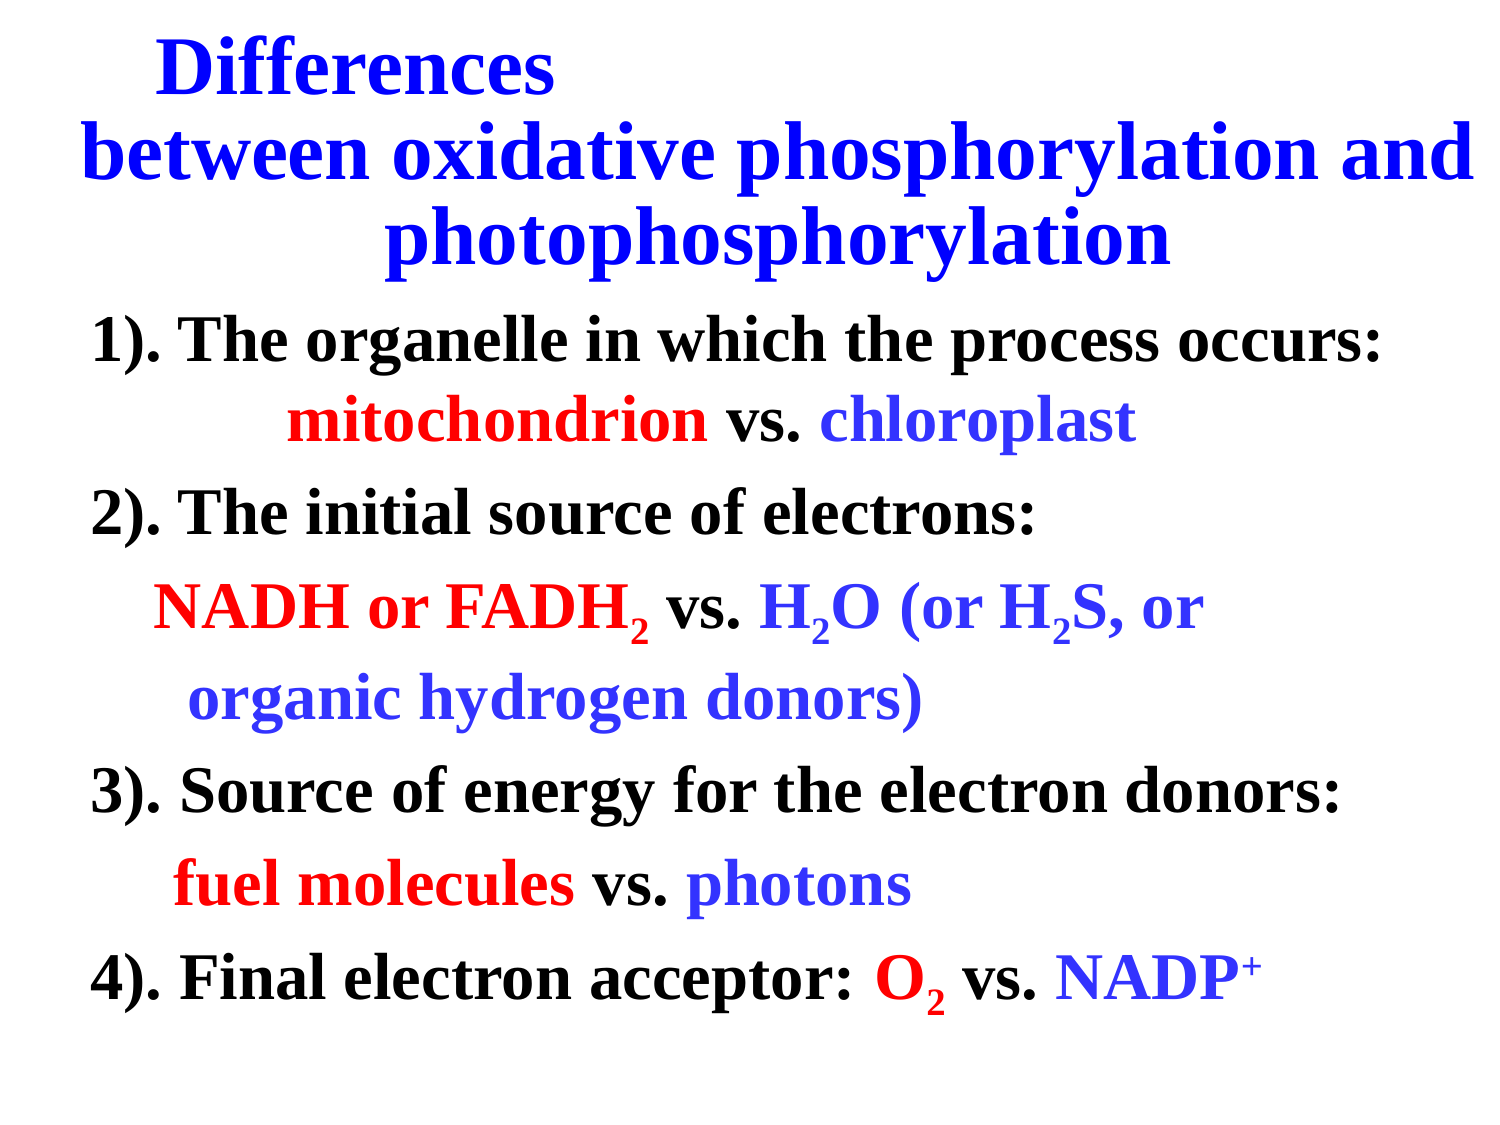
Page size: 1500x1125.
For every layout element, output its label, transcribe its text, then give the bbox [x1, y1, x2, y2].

list Differences between oxidative phosphorylation and photophosphorylation 1). The organelle in which the process occurs: mitochondrion vs. chloroplast 2). The initial source of electrons: NADH or FADH2 vs. H2O (or H2S, or organic hydrogen donors) 3). Source of energy for the electron donors: fuel molecules vs. photons 4). Final electron acceptor: O2 vs. NADP+ [0, 18, 1500, 1125]
